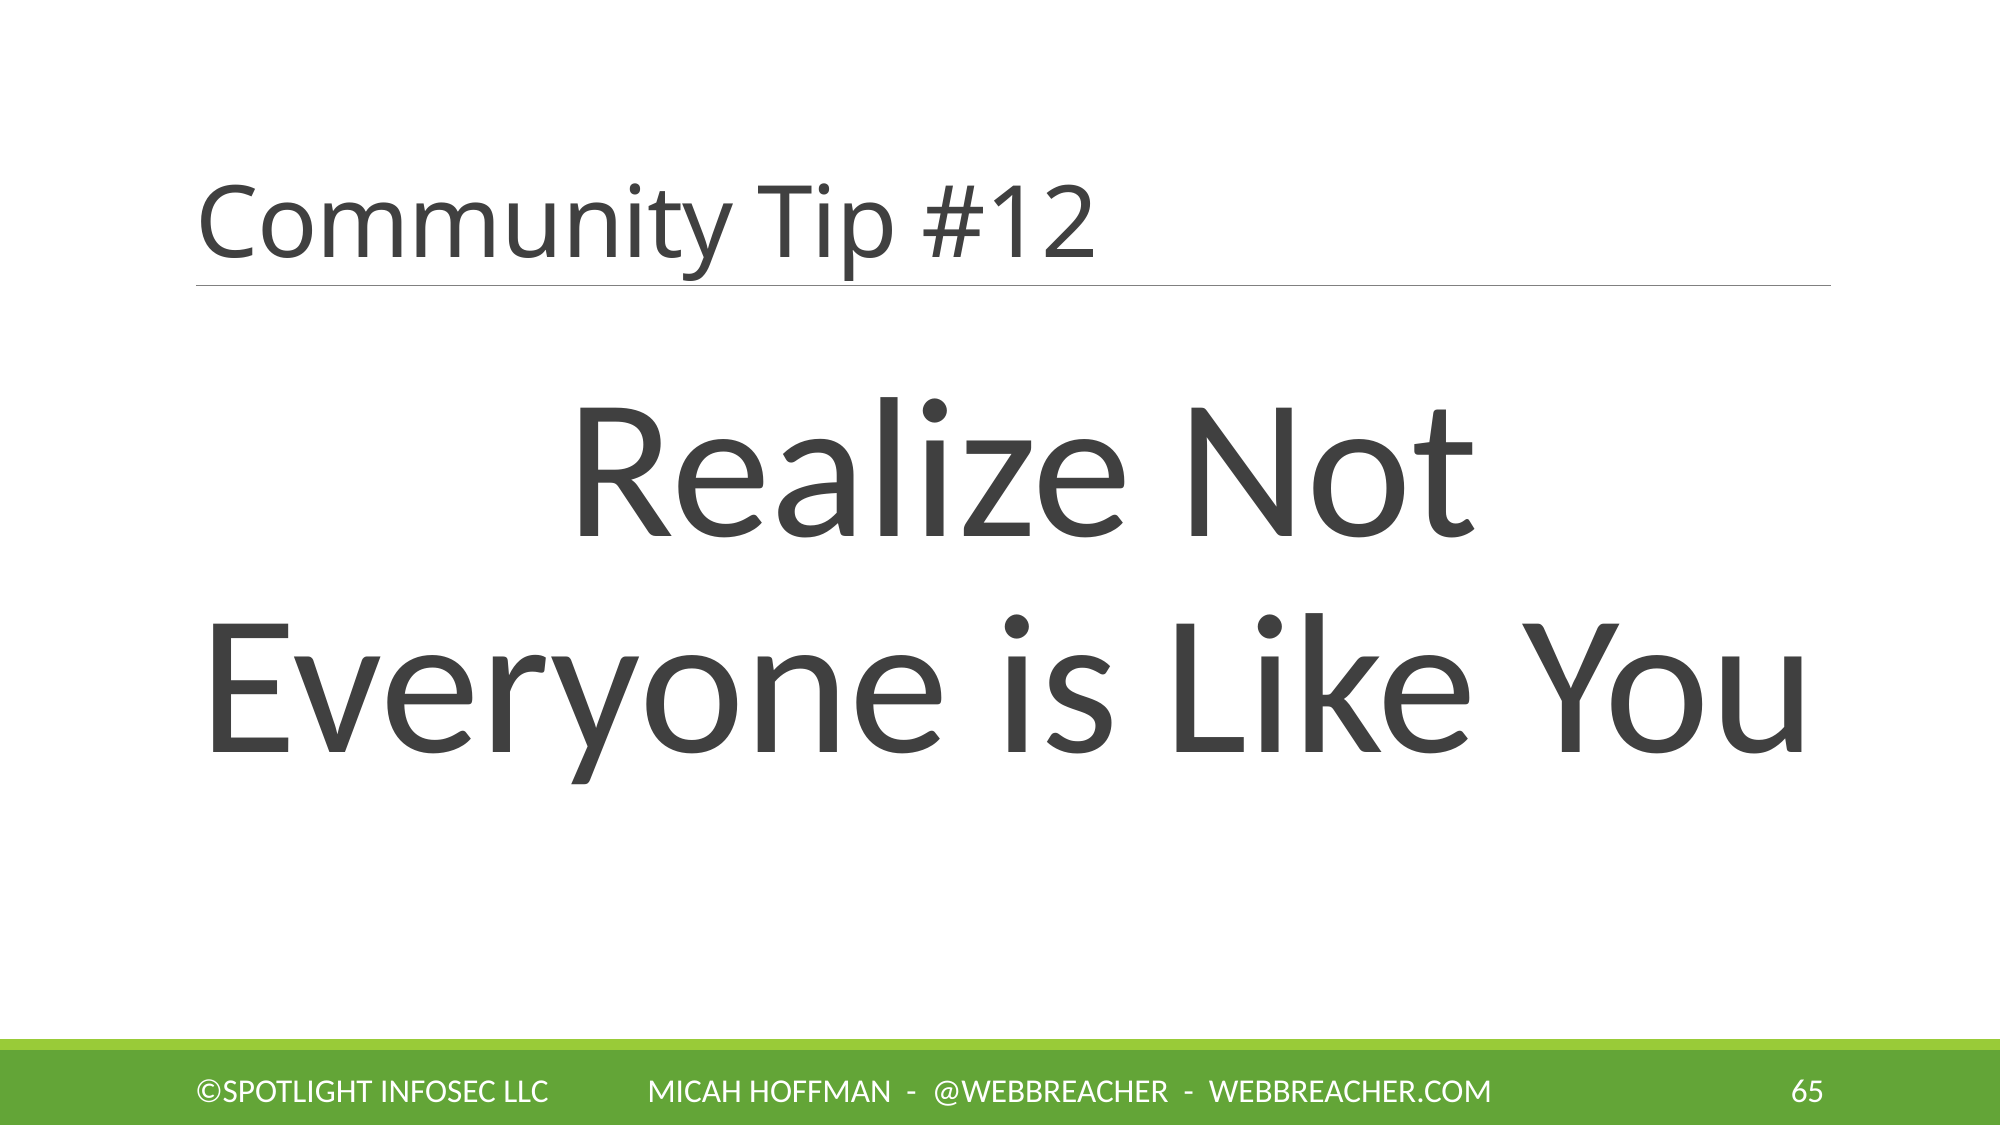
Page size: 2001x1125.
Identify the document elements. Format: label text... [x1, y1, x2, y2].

footer Micah Hoffman - @WebBreacher - webbreacher.com [586, 1059, 1573, 1120]
list Realize Not Everyone is Like You [175, 356, 1826, 982]
slide_number 65 [1624, 1059, 1840, 1120]
slide_number ©Spotlight Infosec LLC [180, 1059, 586, 1120]
title Community Tip #12 [180, 47, 1830, 285]
